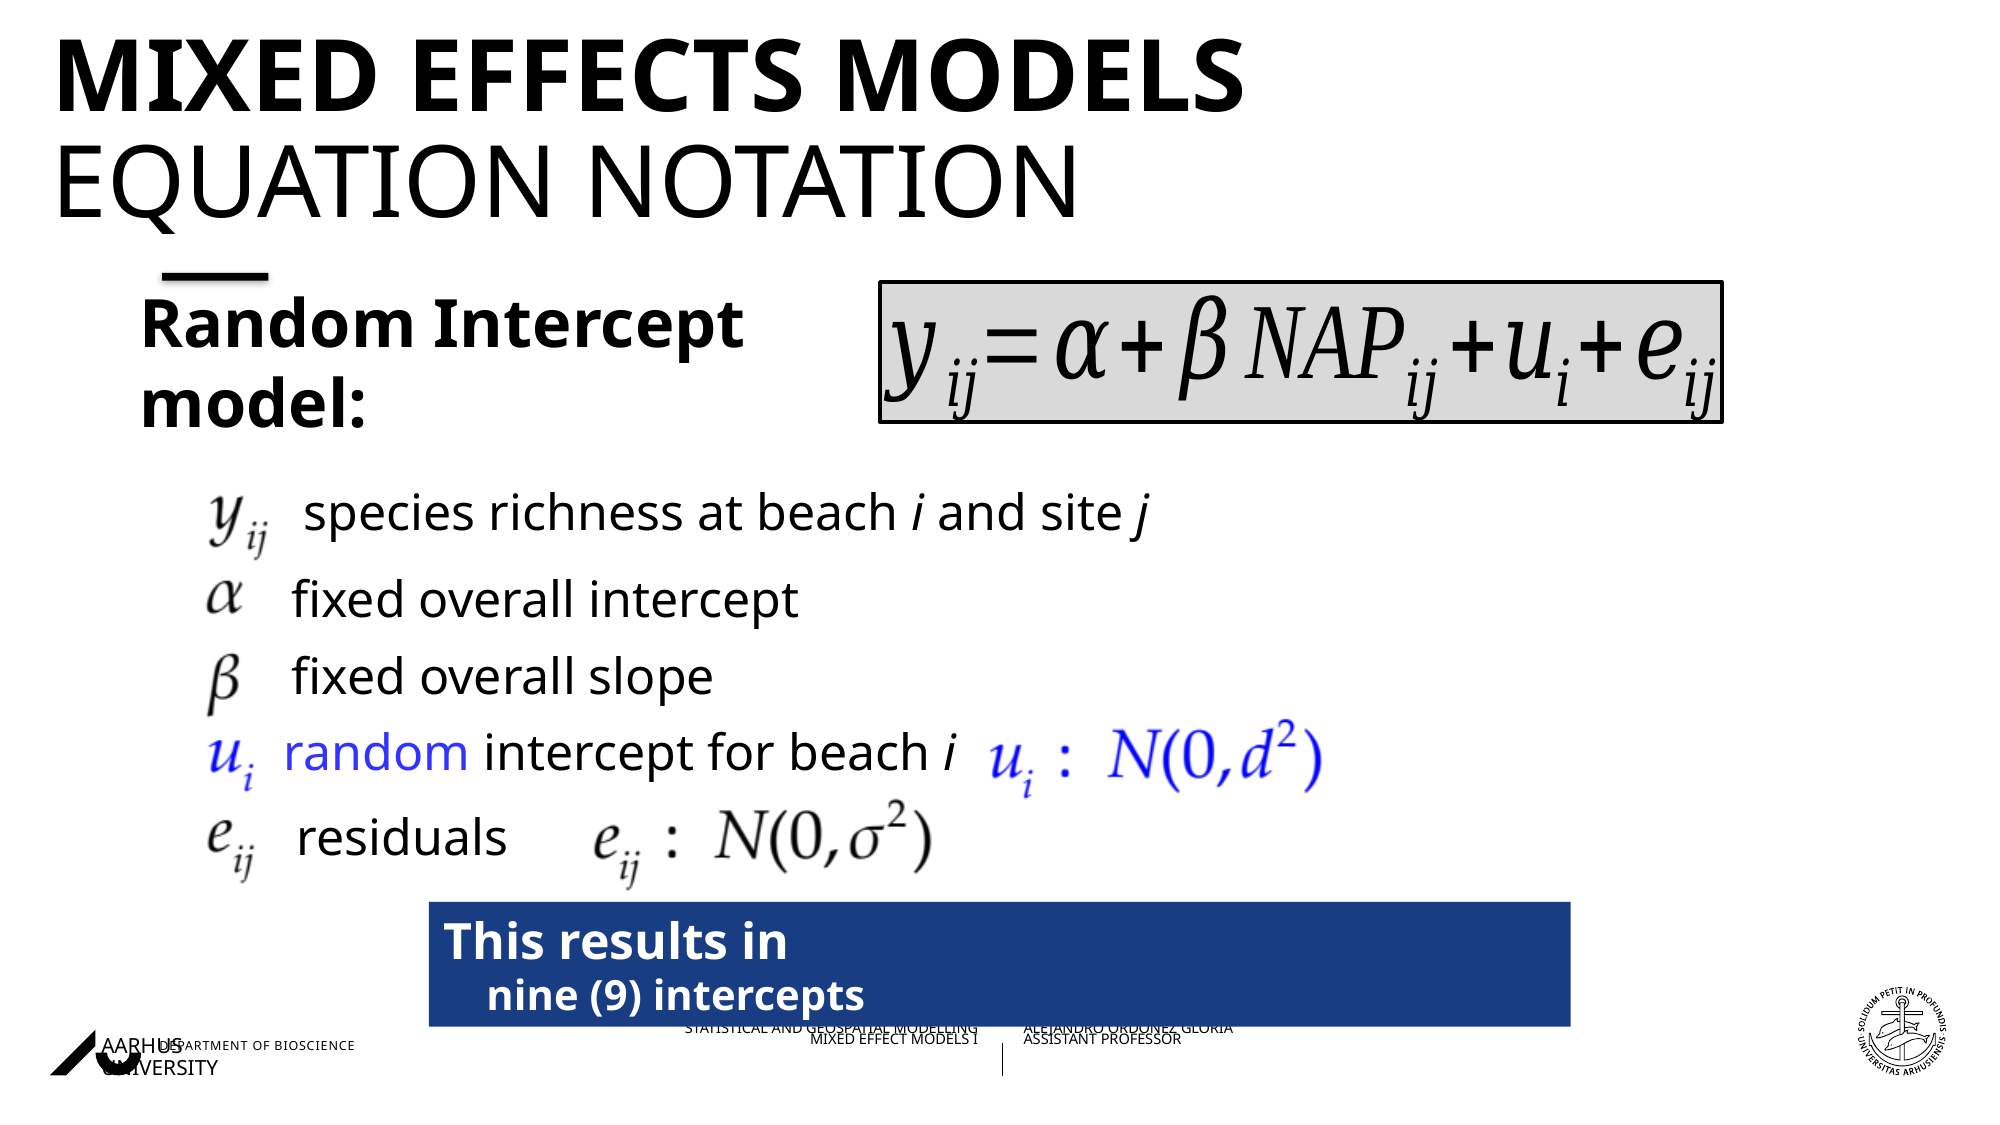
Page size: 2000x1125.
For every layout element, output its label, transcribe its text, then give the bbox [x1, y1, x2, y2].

title Mixed Effects Models Equation Notation [51, 24, 1948, 240]
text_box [198, 810, 935, 894]
text_box Random Intercept model: [125, 273, 761, 449]
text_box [198, 697, 1327, 805]
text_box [196, 559, 800, 636]
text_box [198, 455, 1154, 567]
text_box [196, 636, 722, 698]
